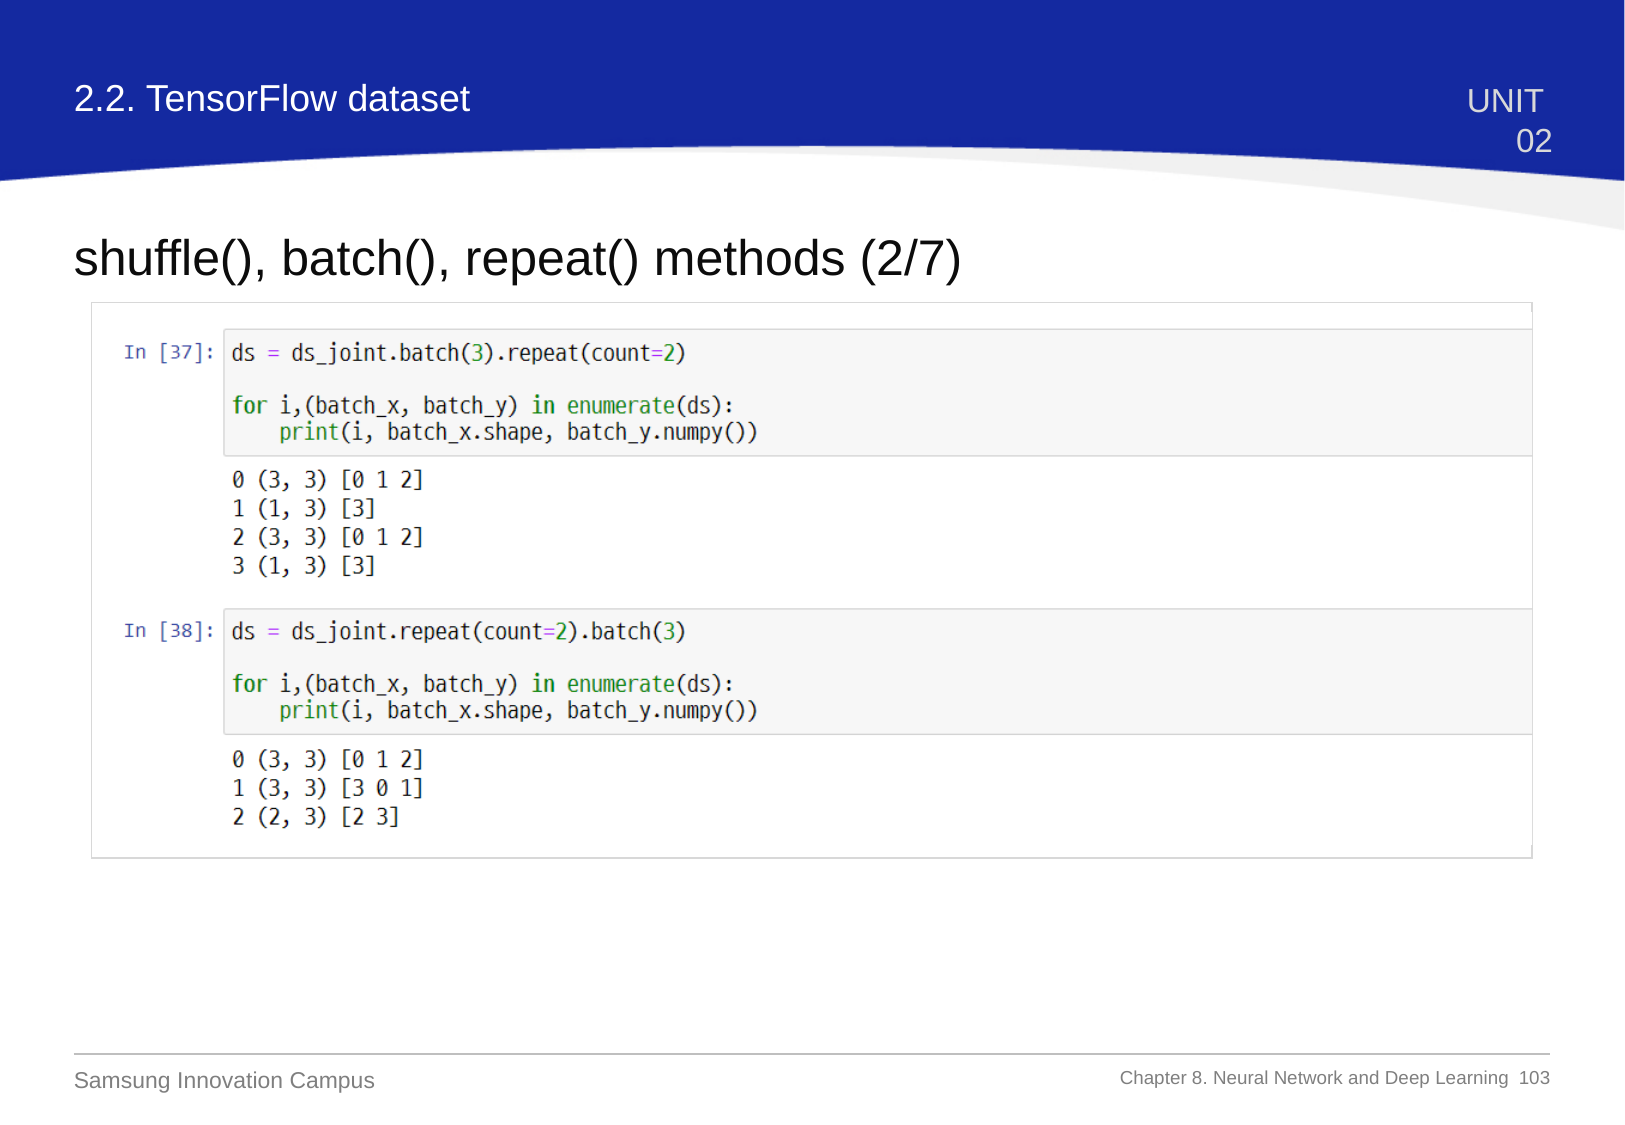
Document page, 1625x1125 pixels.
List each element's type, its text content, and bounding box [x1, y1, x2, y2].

text_box shuffle(), batch(), repeat() methods (2/7) [73, 225, 1551, 286]
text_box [91, 302, 1533, 859]
picture [0, 0, 1625, 1125]
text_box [73, 73, 1554, 120]
